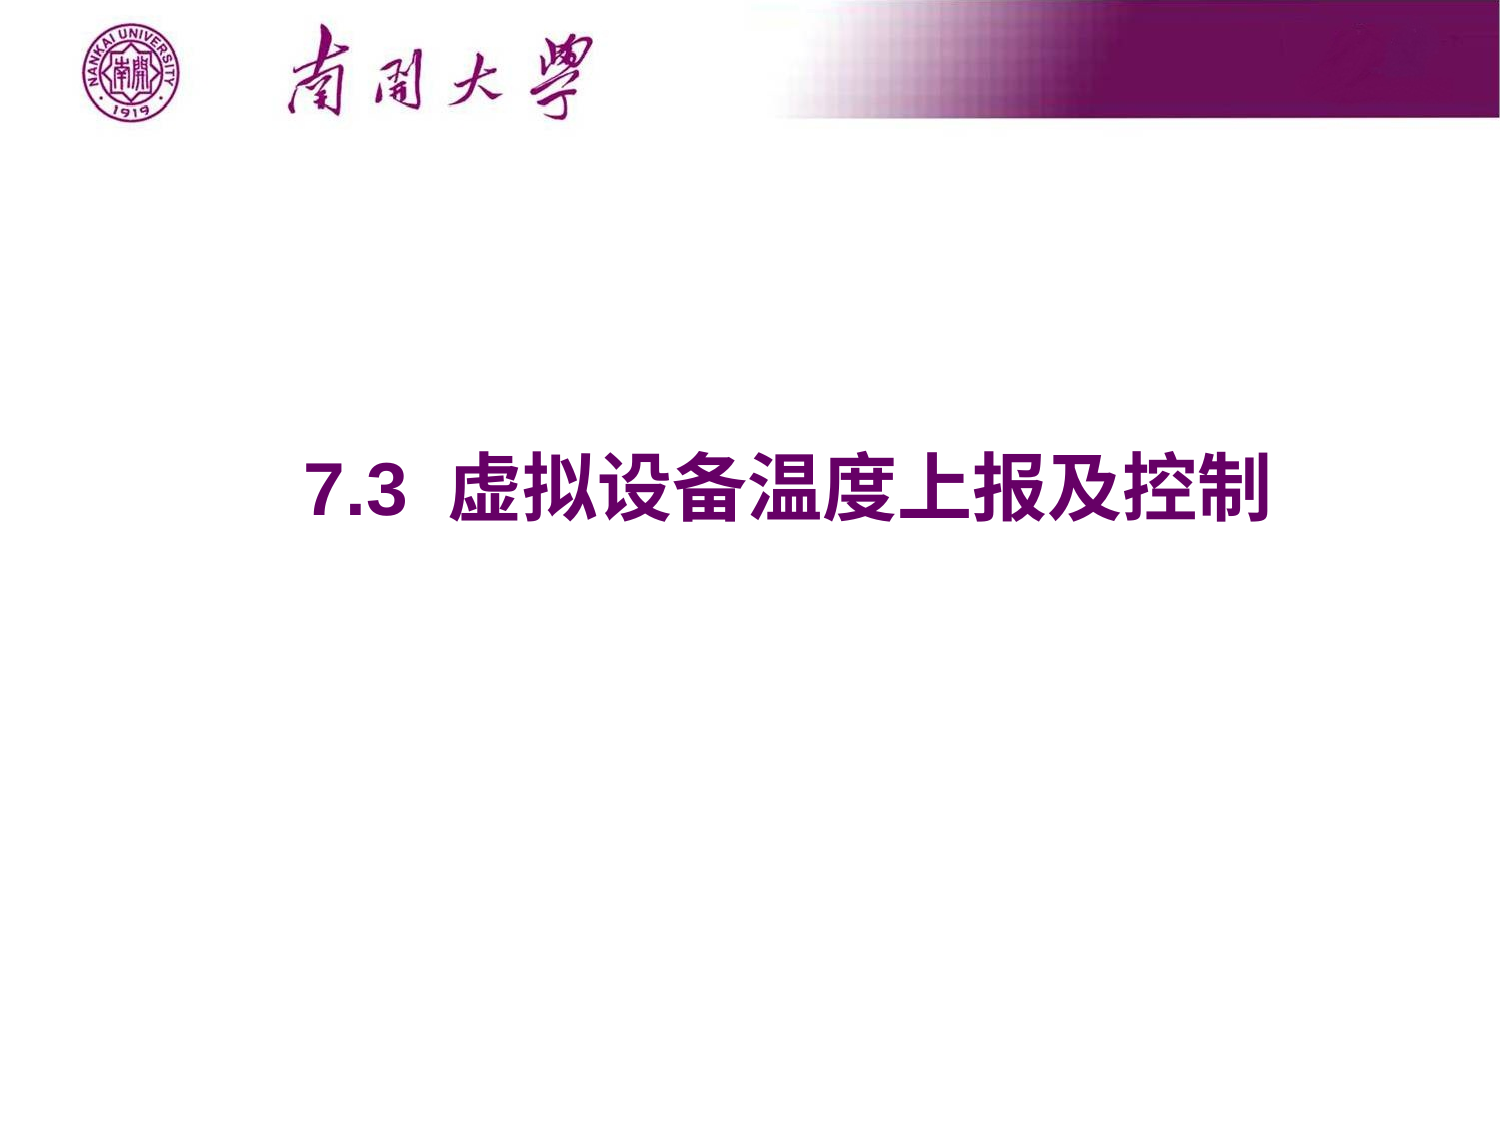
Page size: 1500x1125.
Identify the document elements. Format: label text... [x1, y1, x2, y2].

text_box 7.3 虚拟设备温度上报及控制 [289, 432, 1382, 538]
picture [0, 0, 1500, 1125]
